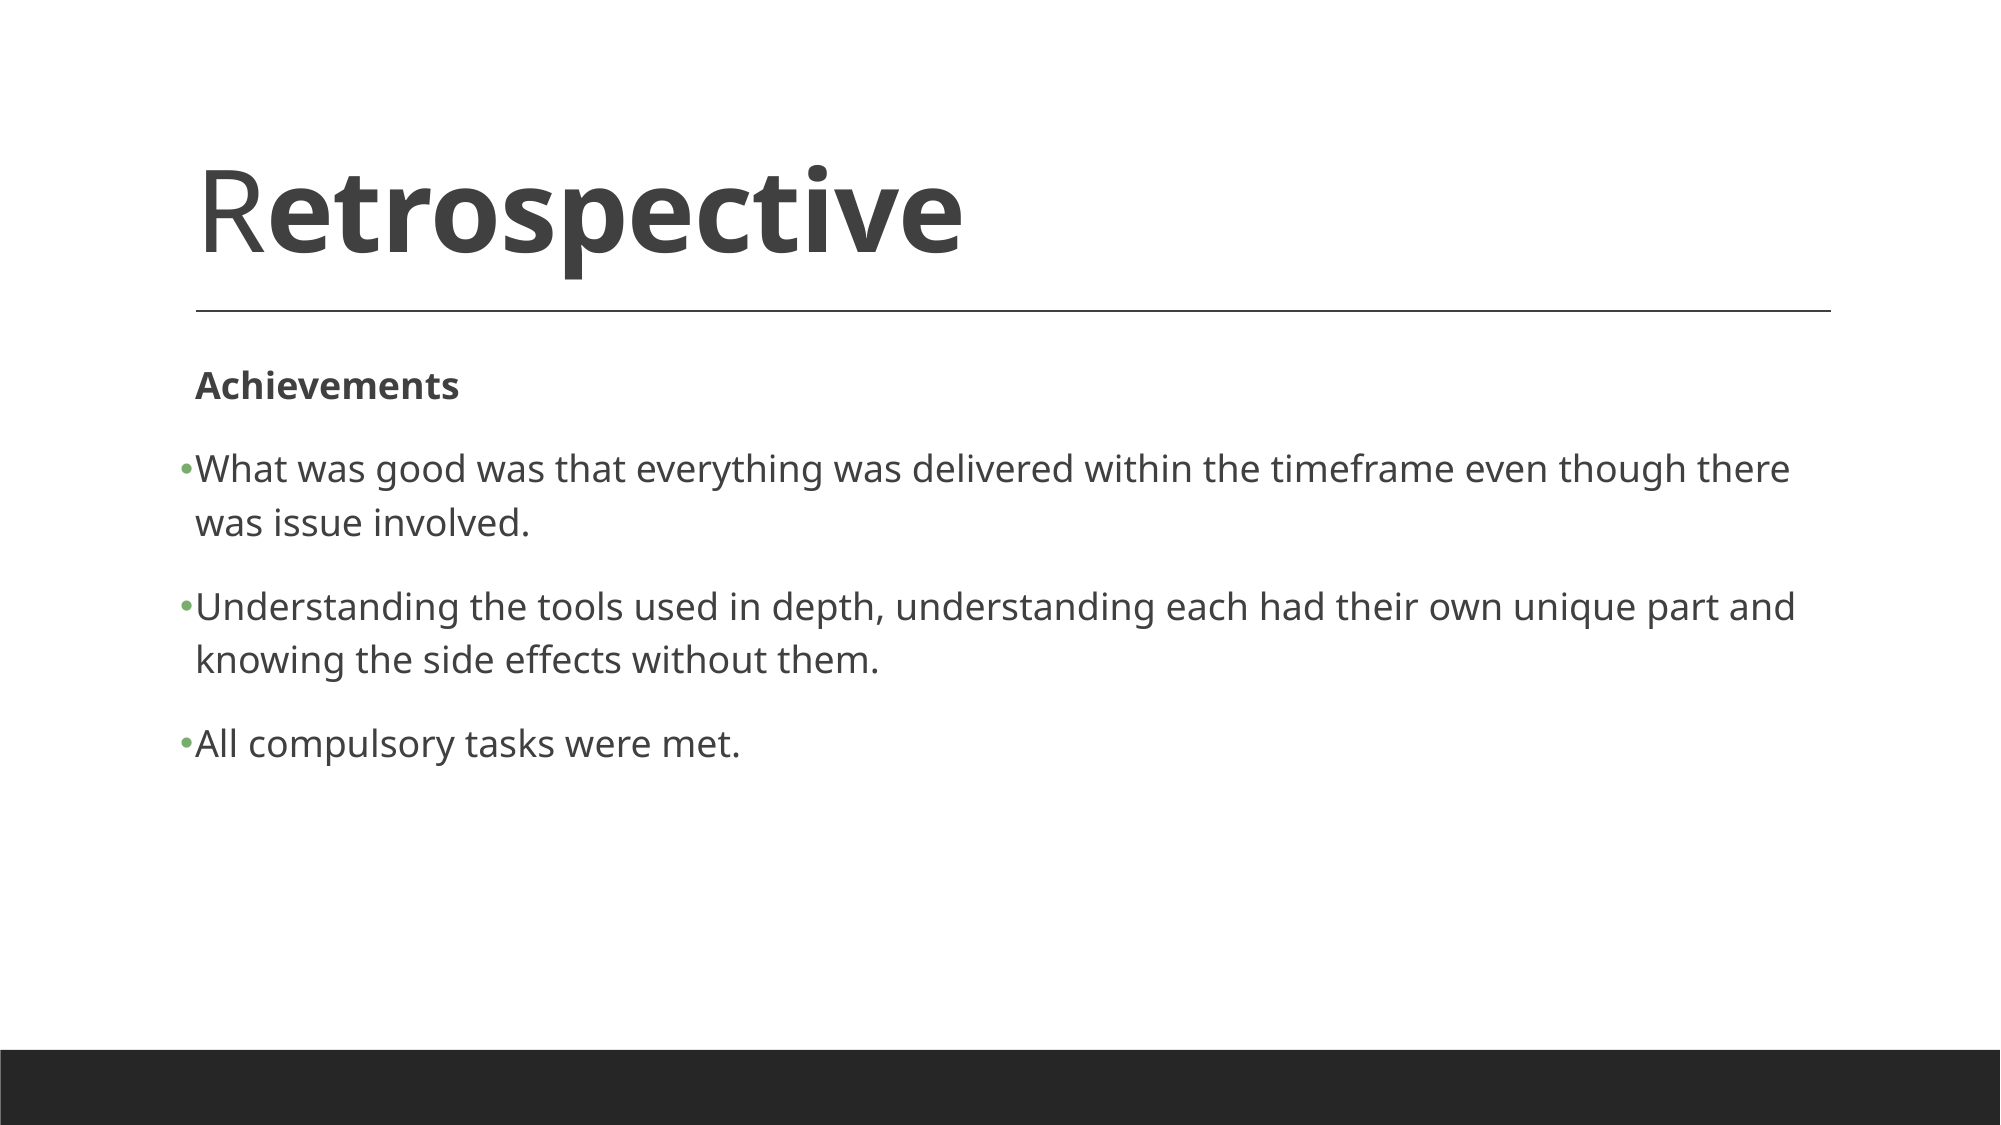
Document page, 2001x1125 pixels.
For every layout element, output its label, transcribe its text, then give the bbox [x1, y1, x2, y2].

title Retrospective [180, 47, 1830, 285]
list Achievements What was good was that everything was delivered within the timeframe even though there was issue involved. Understanding the tools used in depth, understanding each had their own unique part and knowing the side effects without them. All compulsory tasks were met. [180, 345, 1830, 963]
